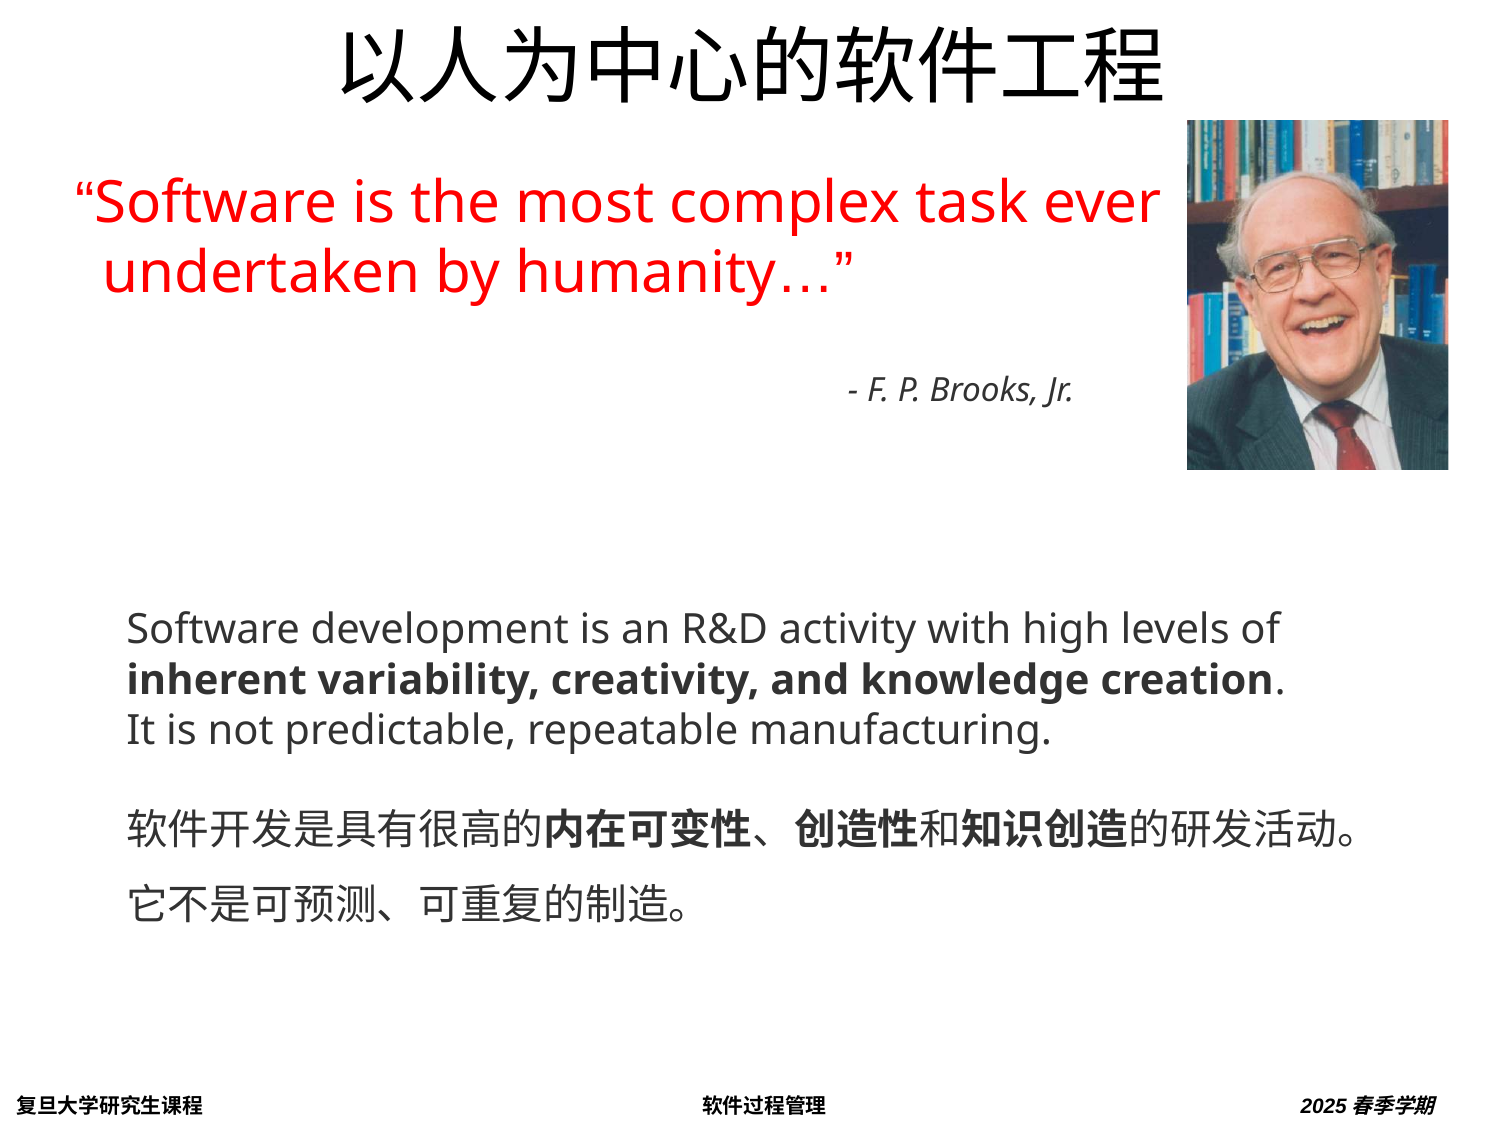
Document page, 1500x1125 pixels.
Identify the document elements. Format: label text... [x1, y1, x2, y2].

list “Software is the most complex task ever undertaken by humanity…” [75, 877, 1179, 1077]
text_box - F. P. Brooks, Jr. [0, 357, 1084, 492]
text_box Software development is an R&D activity with high levels of inherent variability, creativity, and knowledge creation. It is not predictable, repeatable manufacturing. 软件开发是具有很高的内在可变性、创造性和知识创造的研发活动。 它不是可预测、可重复的制造。 [69, 602, 1429, 877]
title 以人为中心的软件工程 [75, 5, 1425, 121]
picture [1186, 119, 1449, 470]
list “Software is the most complex task ever undertaken by humanity…” [75, 157, 1179, 602]
